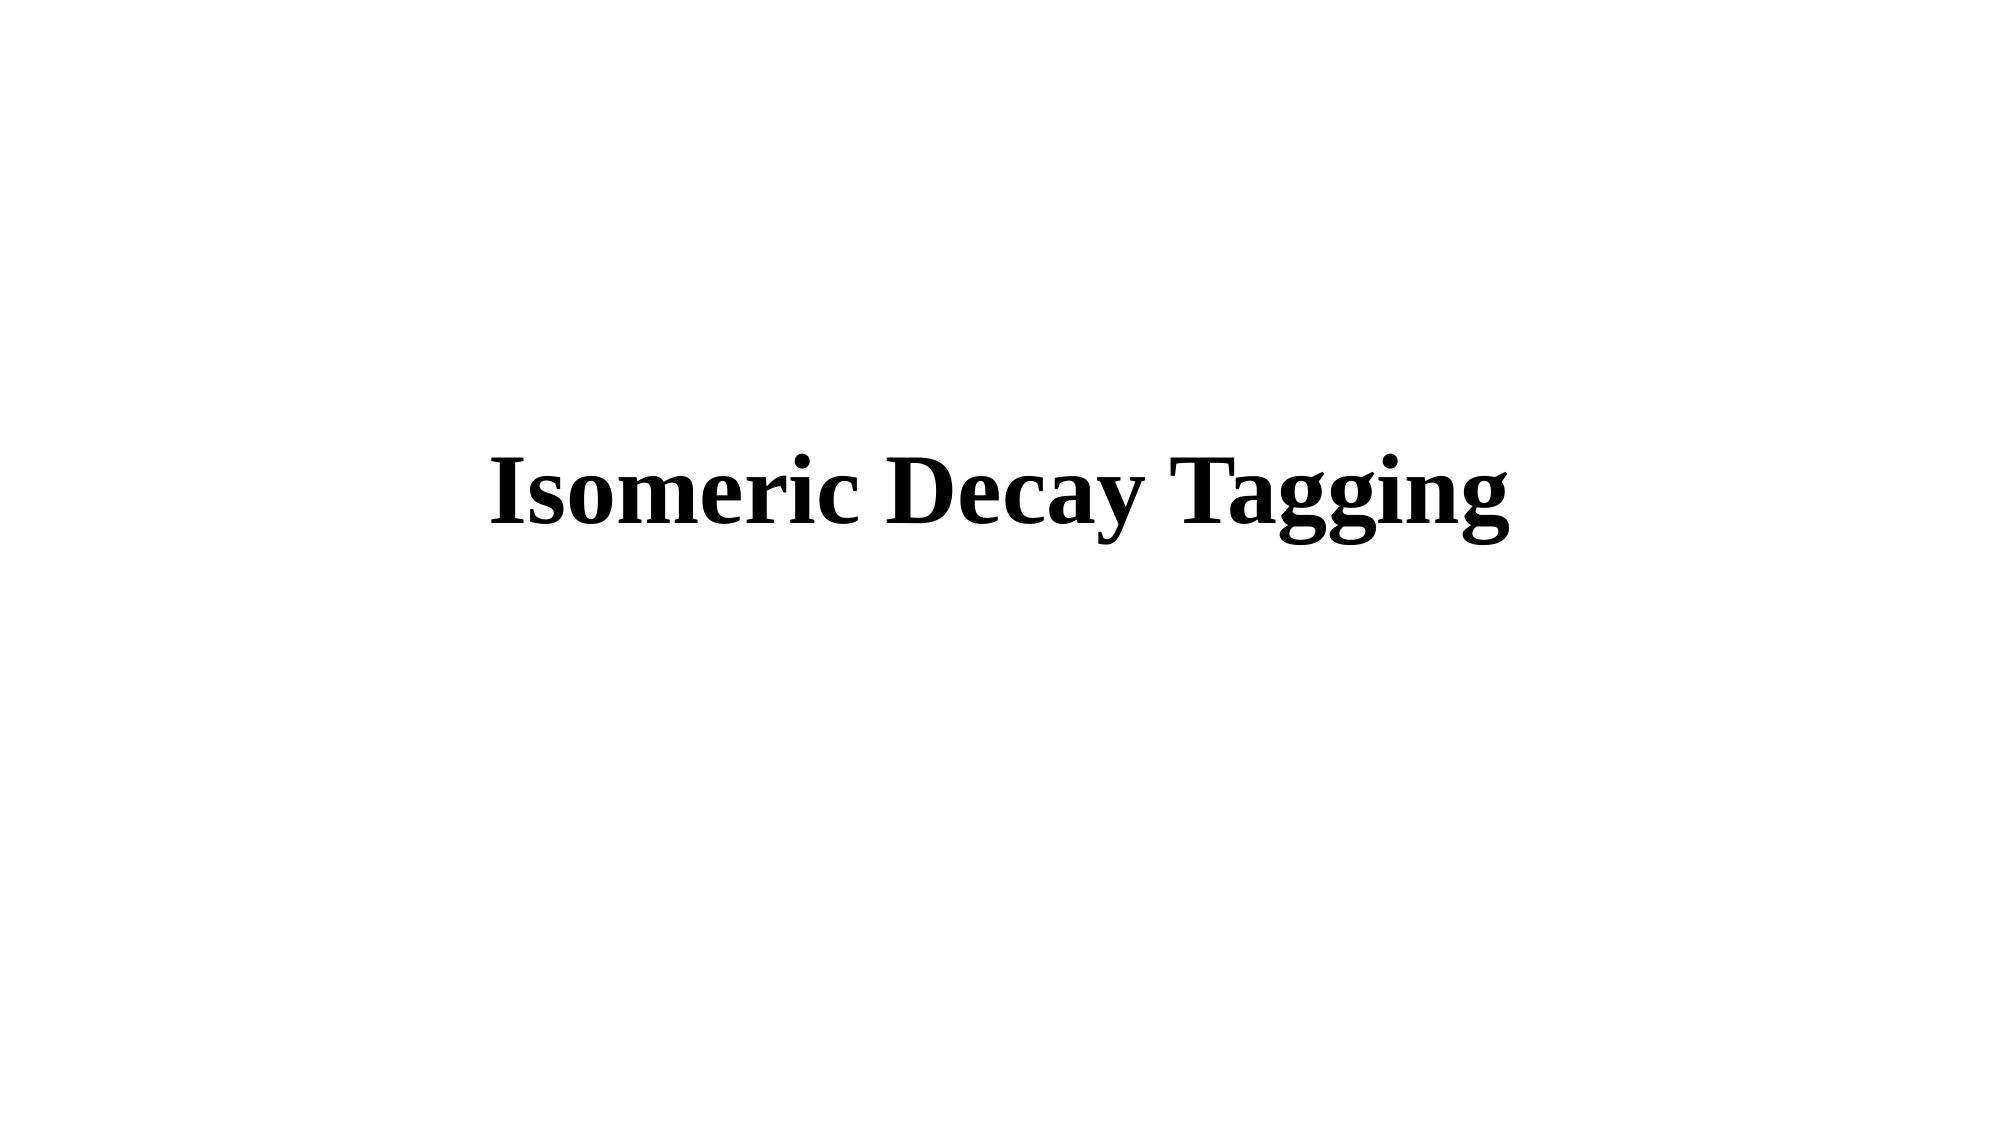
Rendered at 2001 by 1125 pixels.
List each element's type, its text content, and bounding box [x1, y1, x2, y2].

text_box Isomeric Decay Tagging [373, 355, 1626, 551]
